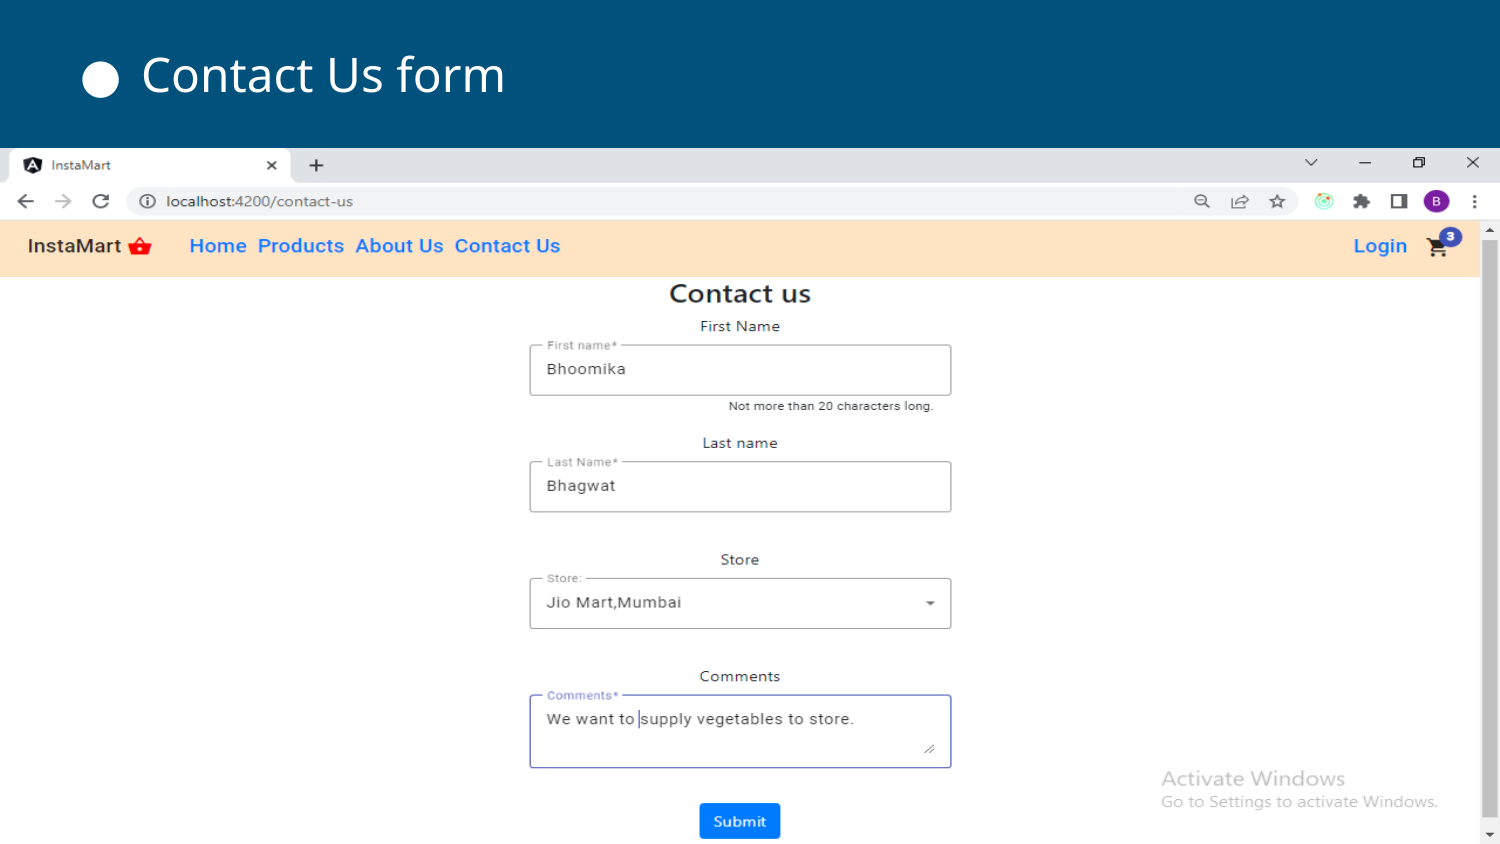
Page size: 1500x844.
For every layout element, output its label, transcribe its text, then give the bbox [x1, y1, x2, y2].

picture [0, 149, 1500, 844]
title Contact Us form [51, 23, 1449, 118]
